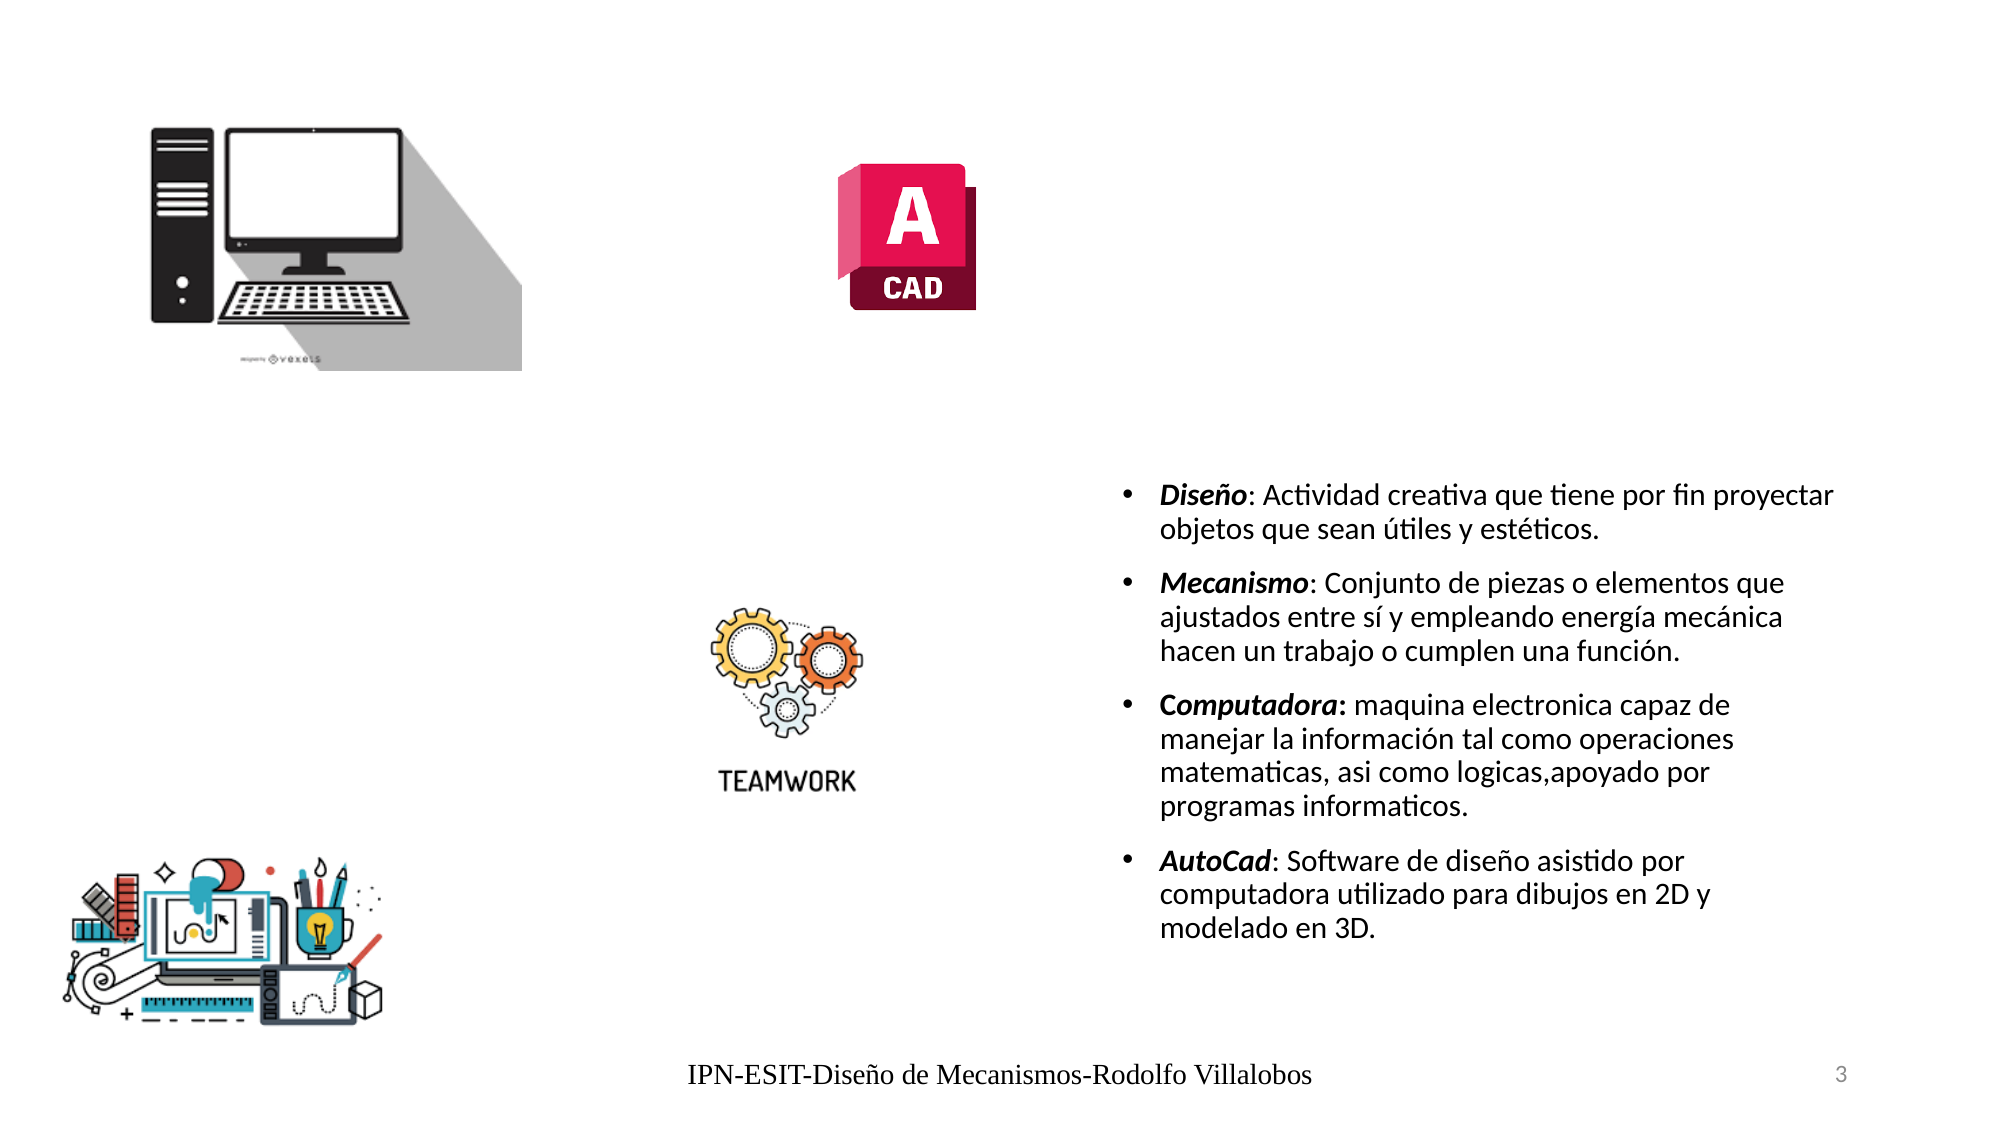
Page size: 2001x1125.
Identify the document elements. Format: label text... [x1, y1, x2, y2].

slide_number 3 [1412, 1042, 1863, 1103]
list Diseño: Actividad creativa que tiene por fin proyectar objetos que sean útiles y estéticos. Mecanismo: Conjunto de piezas o elementos que ajustados entre sí y empleando energía mecánica hacen un trabajo o cumplen una función. Computadora: maquina electronica capaz de manejar la información tal como operaciones matematicas, asi como logicas,apoyado por programas informaticos. AutoCad: Software de diseño asistido por computadora utilizado para dibujos en 2D y modelado en 3D. [1107, 471, 1853, 994]
picture [655, 572, 919, 835]
footer IPN-ESIT-Diseño de Mecanismos-Rodolfo Villalobos [662, 1042, 1338, 1103]
picture [815, 146, 997, 327]
picture [40, 821, 408, 1071]
picture [40, 87, 522, 371]
